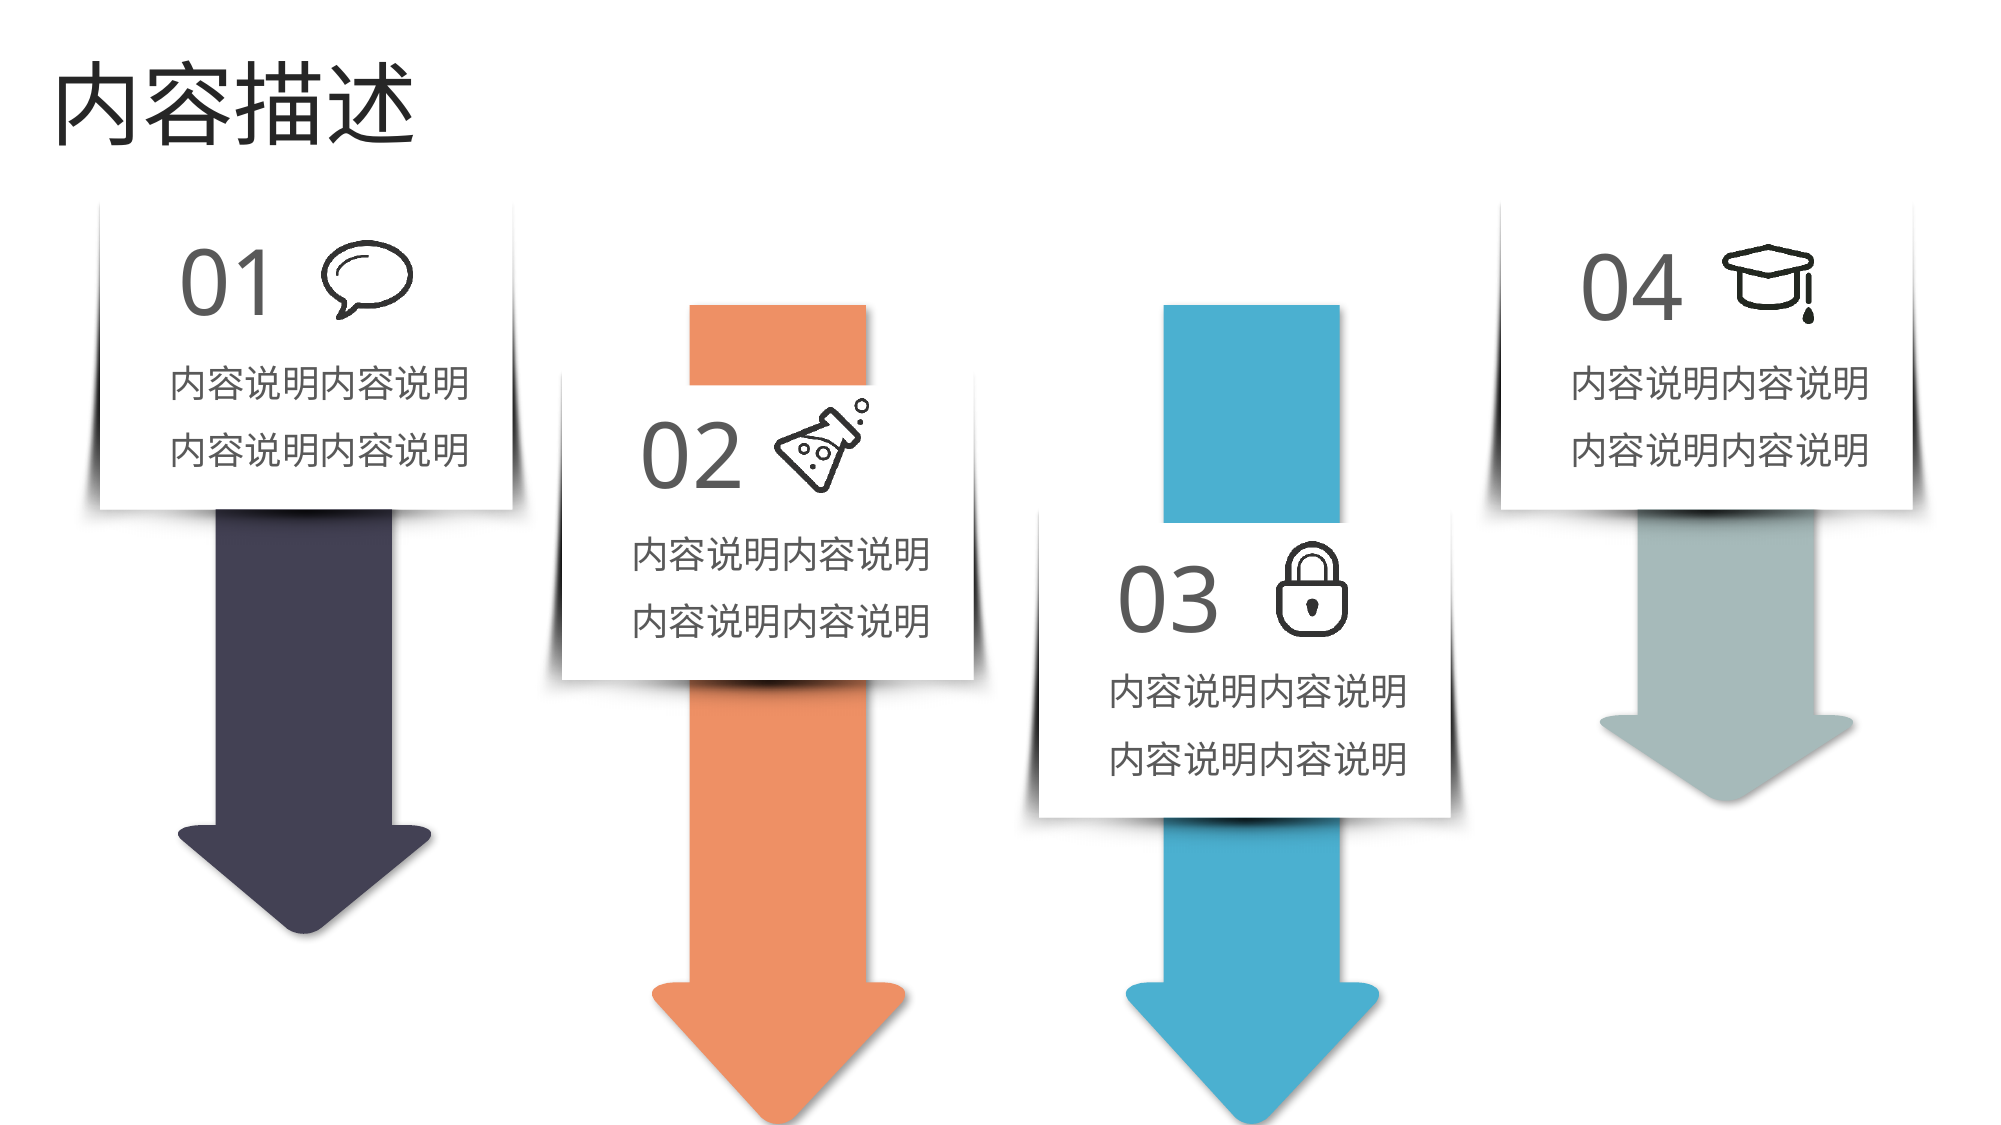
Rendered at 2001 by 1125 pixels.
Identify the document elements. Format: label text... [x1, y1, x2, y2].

text_box [1125, 925, 1379, 1124]
text_box [652, 787, 905, 1124]
text_box [689, 305, 866, 343]
title 内容描述 [35, 0, 1761, 218]
text_box [1599, 616, 1853, 801]
text_box [1163, 305, 1340, 481]
text_box [178, 616, 431, 934]
picture [12, 173, 2000, 925]
